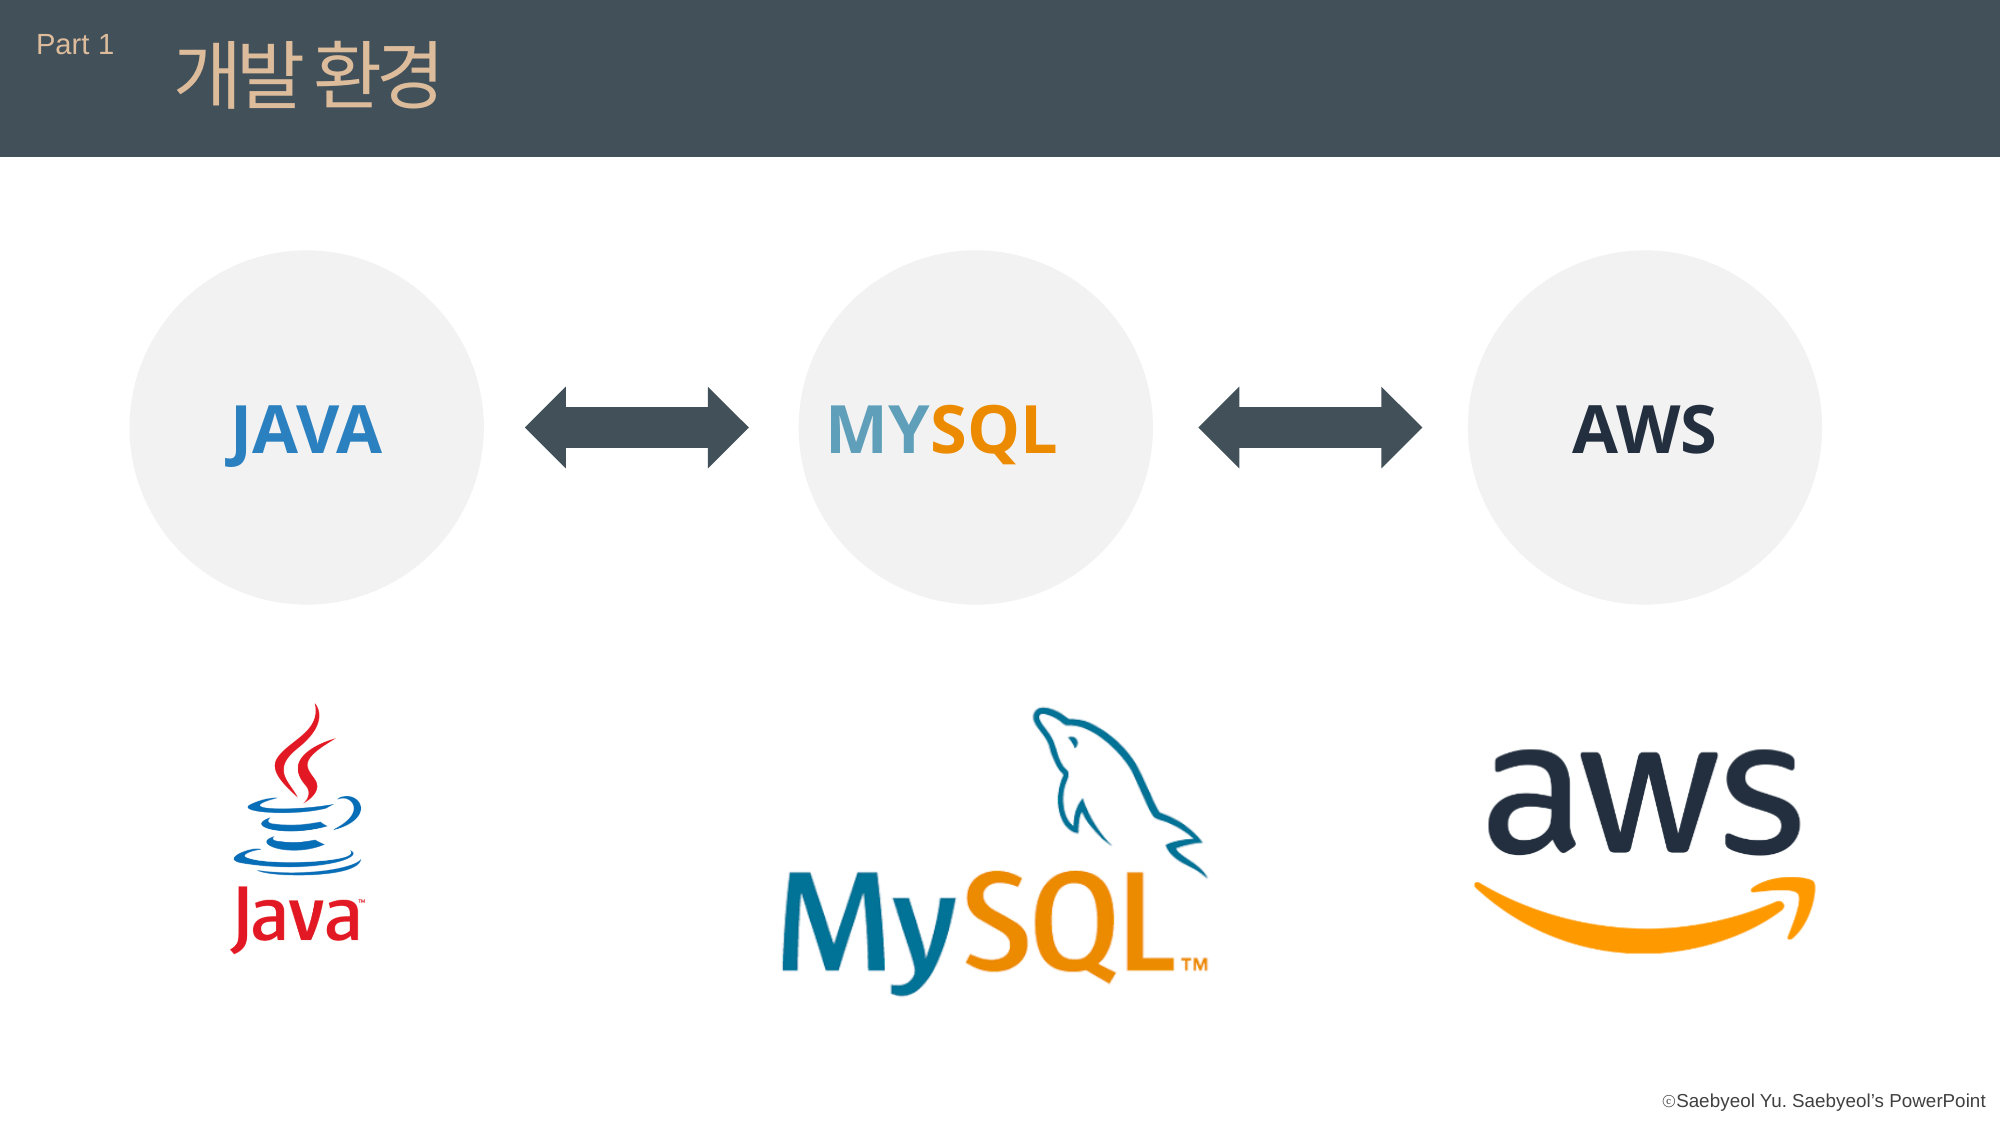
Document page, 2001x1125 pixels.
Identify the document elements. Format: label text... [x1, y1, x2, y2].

text_box [0, 0, 2000, 158]
text_box [128, 249, 485, 606]
text_box [797, 249, 1155, 606]
picture [1307, 673, 1983, 1029]
text_box AWS [1557, 379, 1733, 475]
text_box 개발 환경 [158, 20, 834, 126]
text_box [1466, 249, 1824, 606]
text_box MYSQL [811, 379, 1141, 475]
text_box [1197, 384, 1424, 471]
text_box [523, 384, 751, 471]
text_box JAVA [215, 379, 398, 475]
picture [748, 673, 1252, 1029]
text_box Part 1 [21, 18, 130, 68]
picture [0, 660, 660, 1015]
